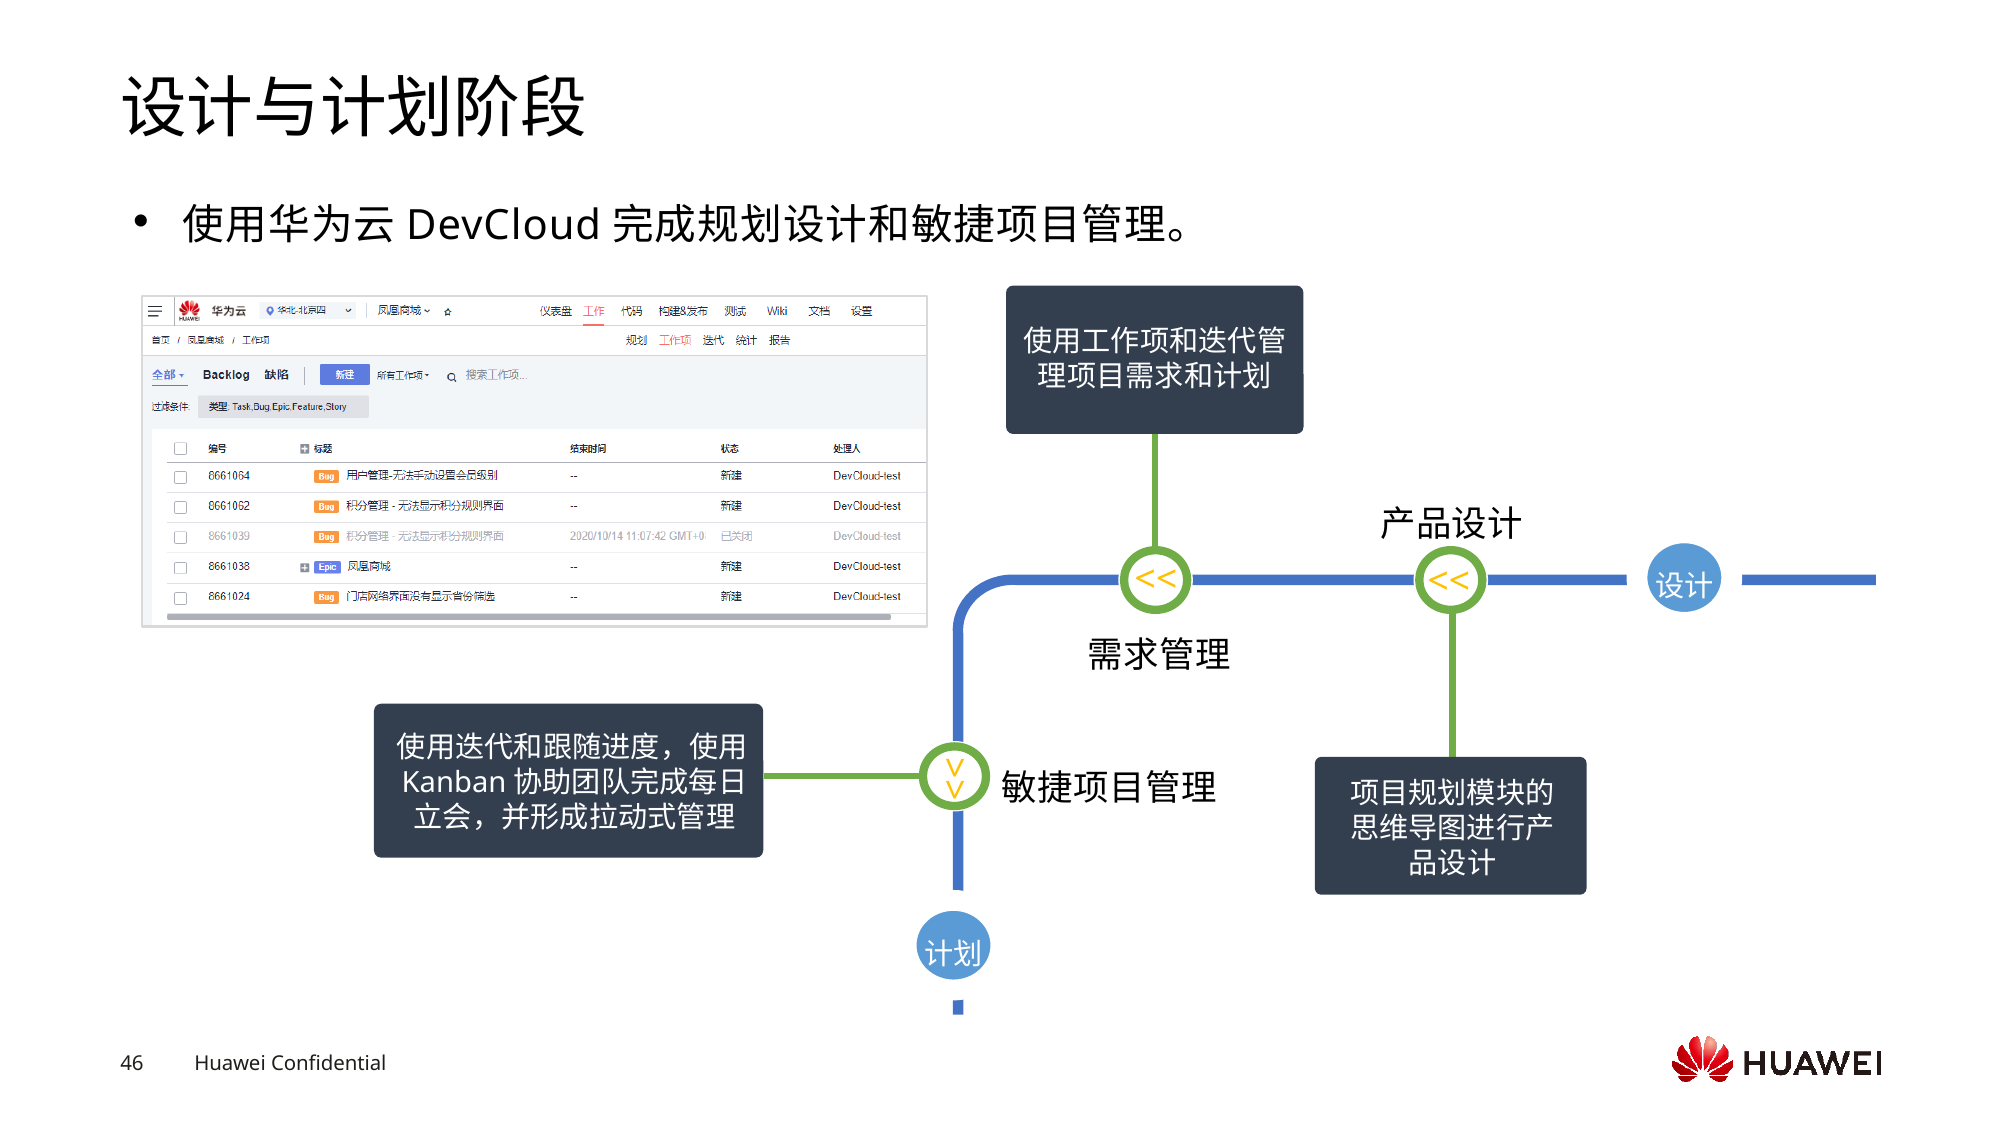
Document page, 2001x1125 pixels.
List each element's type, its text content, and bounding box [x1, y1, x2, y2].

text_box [373, 285, 1876, 1015]
picture [1672, 1036, 1881, 1082]
list 使用华为云DevCloud完成规划设计和敏捷项目管理。 [119, 171, 1881, 973]
picture [142, 296, 926, 626]
title 设计与计划阶段 [120, 73, 1880, 154]
